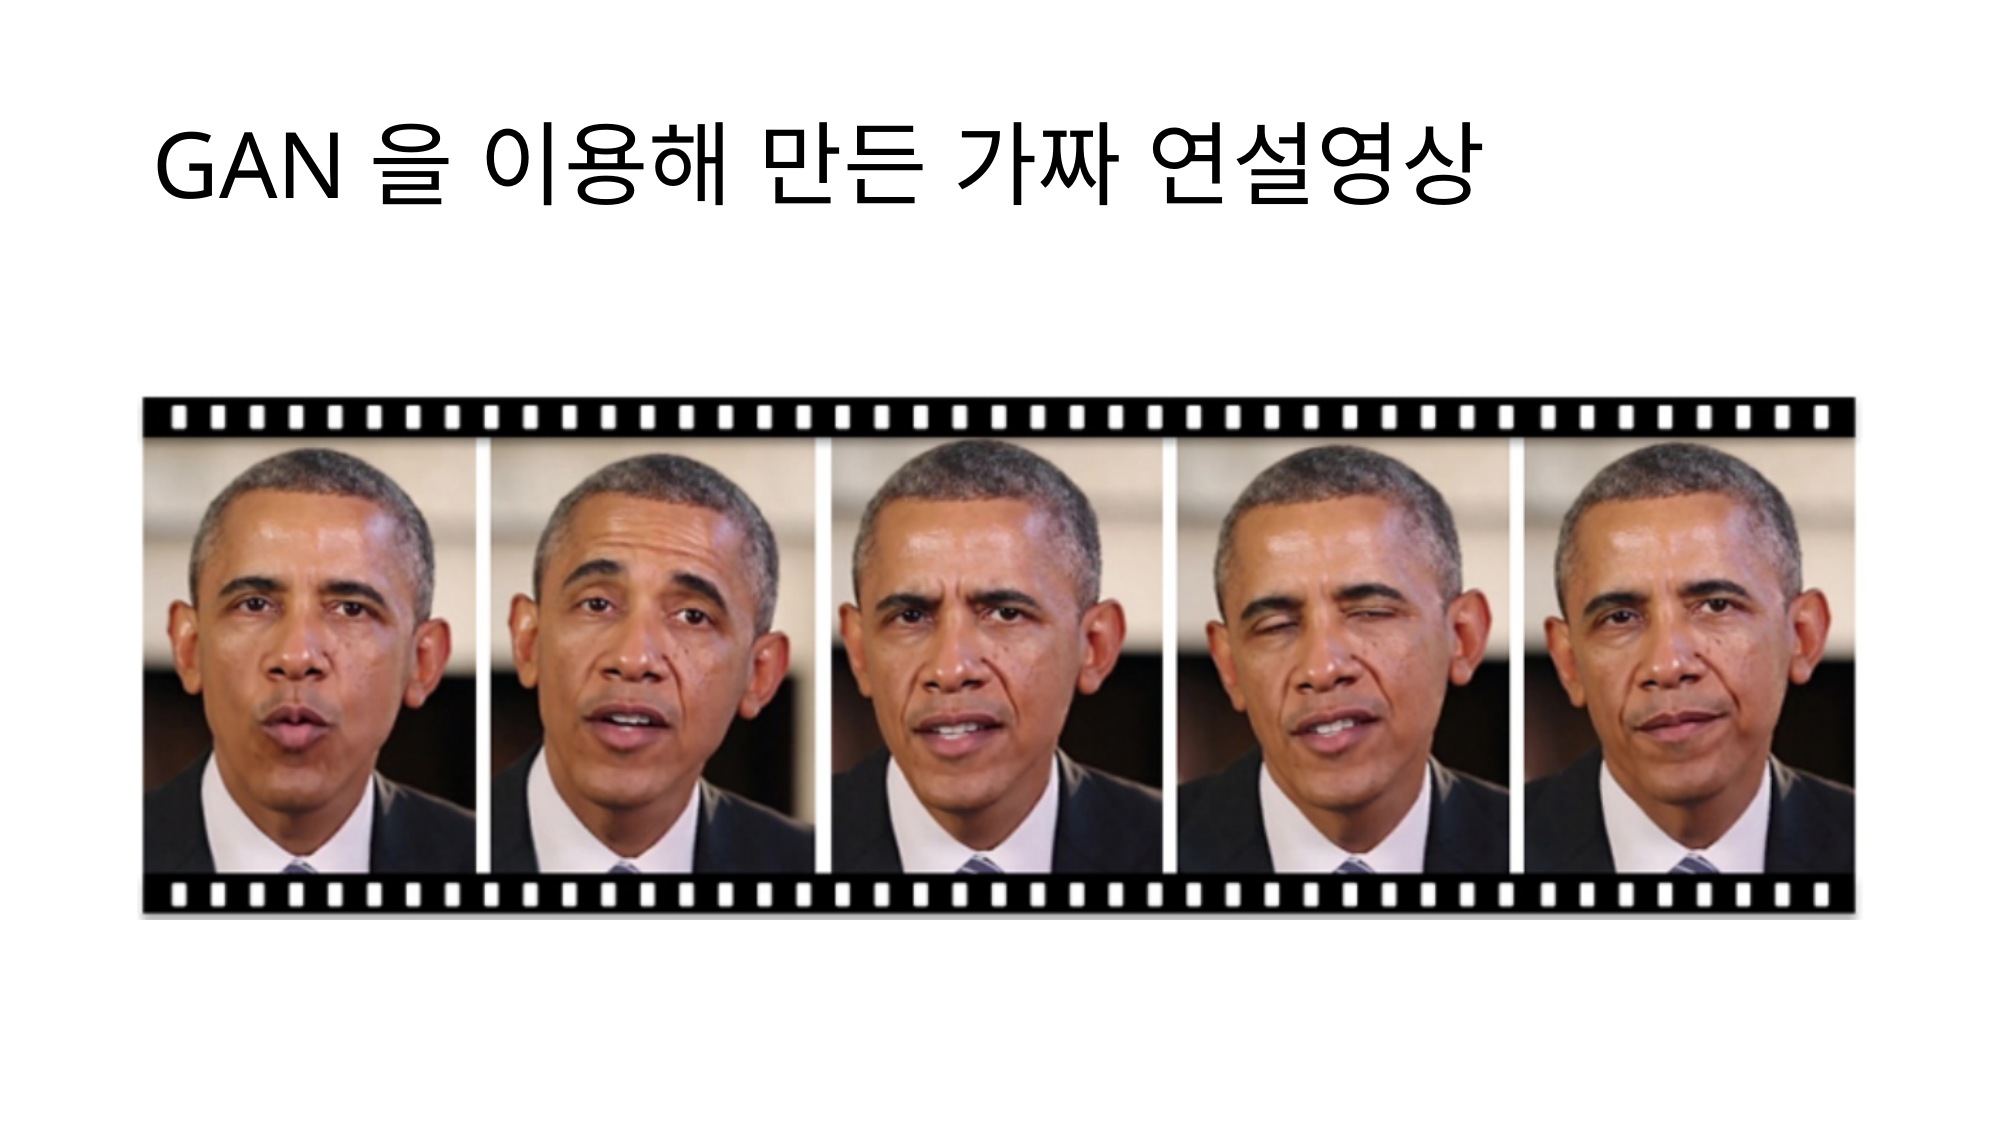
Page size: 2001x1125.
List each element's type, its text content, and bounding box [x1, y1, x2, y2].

title GAN을 이용해 만든 가짜 연설영상 [137, 59, 1863, 278]
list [137, 392, 1863, 920]
